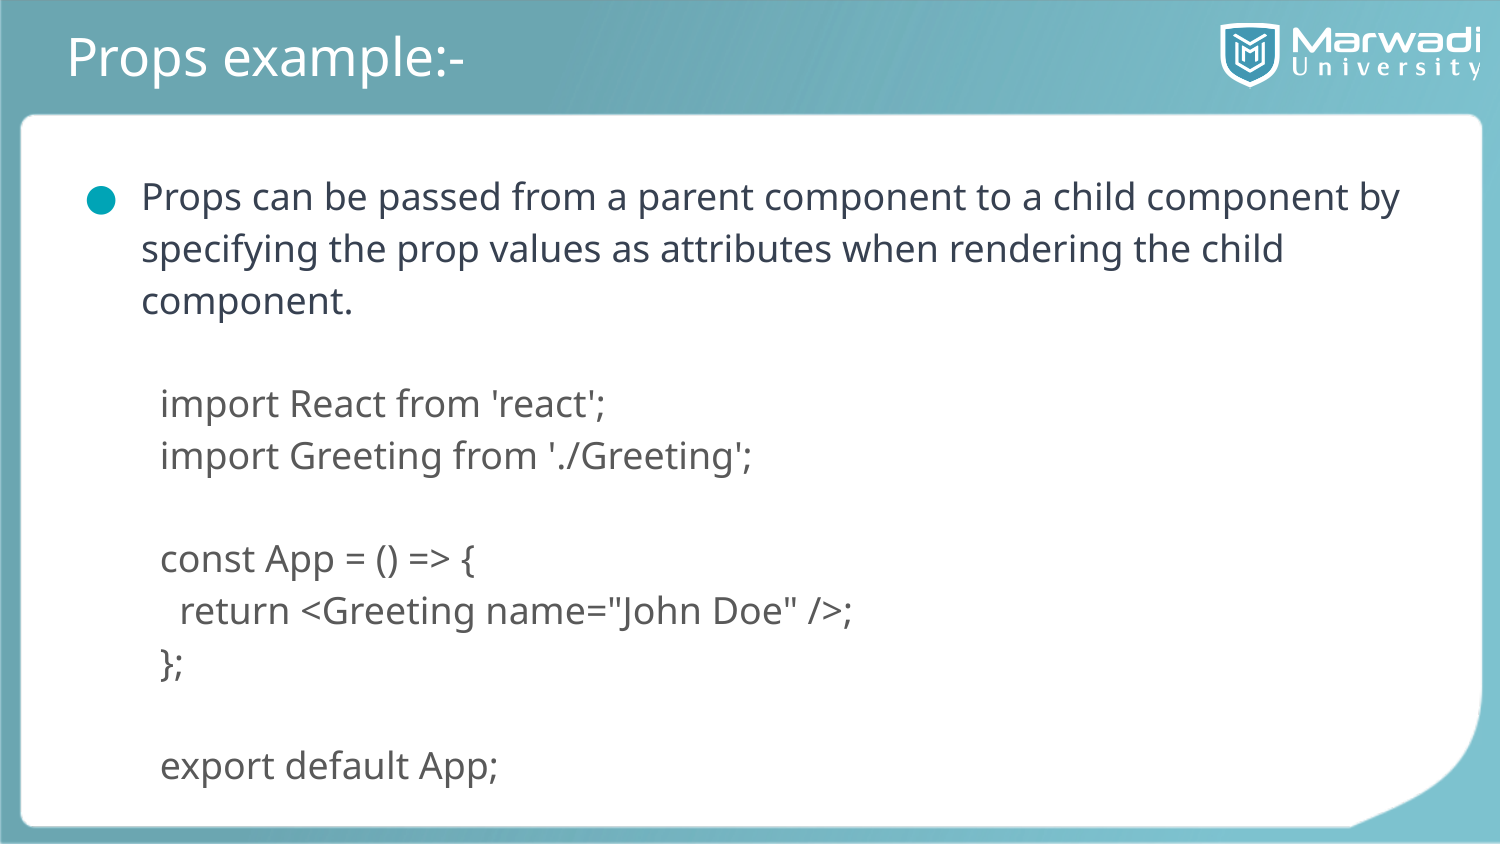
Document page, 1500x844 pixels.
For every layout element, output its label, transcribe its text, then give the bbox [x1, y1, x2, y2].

list Props can be passed from a parent component to a child component by specifying the prop values as attributes when rendering the child component. import React from 'react'; import Greeting from './Greeting'; const App = () => { return <Greeting name="John Doe" />; }; export default App; [51, 151, 1449, 796]
picture [0, 0, 1500, 844]
title Props example:- [51, 8, 1023, 103]
